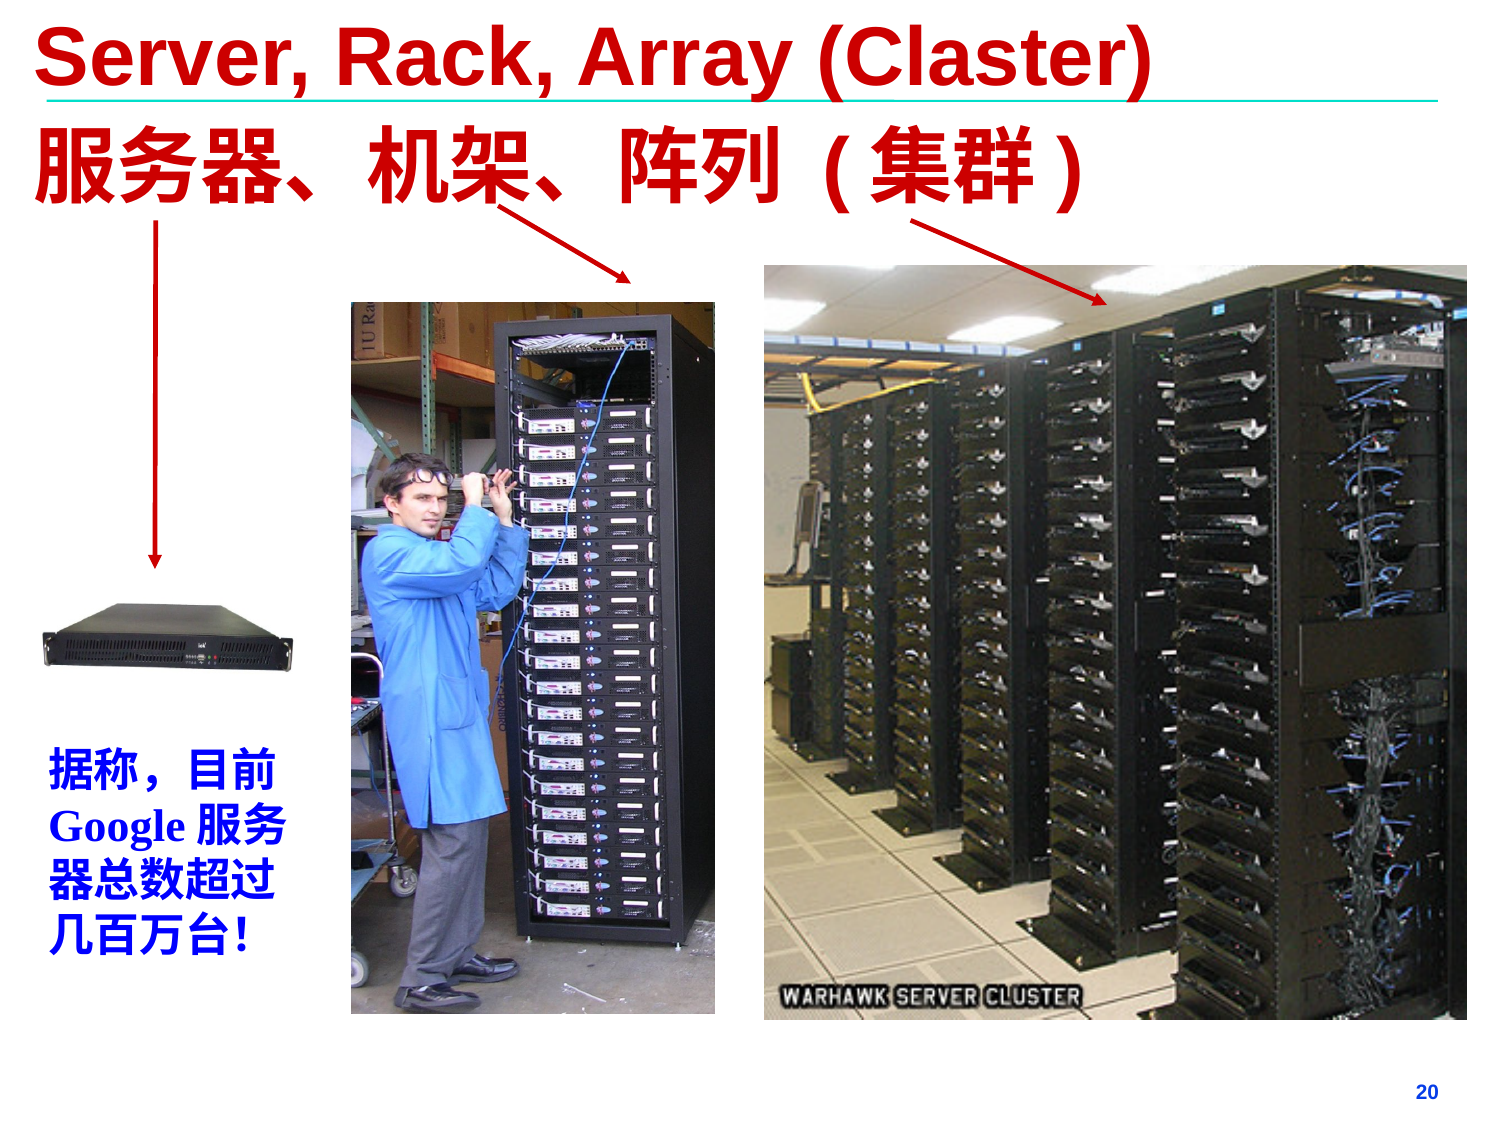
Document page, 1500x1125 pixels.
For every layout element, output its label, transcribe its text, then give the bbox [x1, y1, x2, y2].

text_box 据称，目前Google服务器总数超过几百万台！ [33, 732, 332, 968]
picture [351, 302, 715, 1014]
picture [764, 265, 1467, 1021]
picture [40, 597, 297, 691]
text_box [498, 205, 631, 284]
title Server, Rack, Array (Claster) 服务器、机架、阵列 (集群) [23, 11, 1374, 221]
text_box [148, 220, 162, 569]
